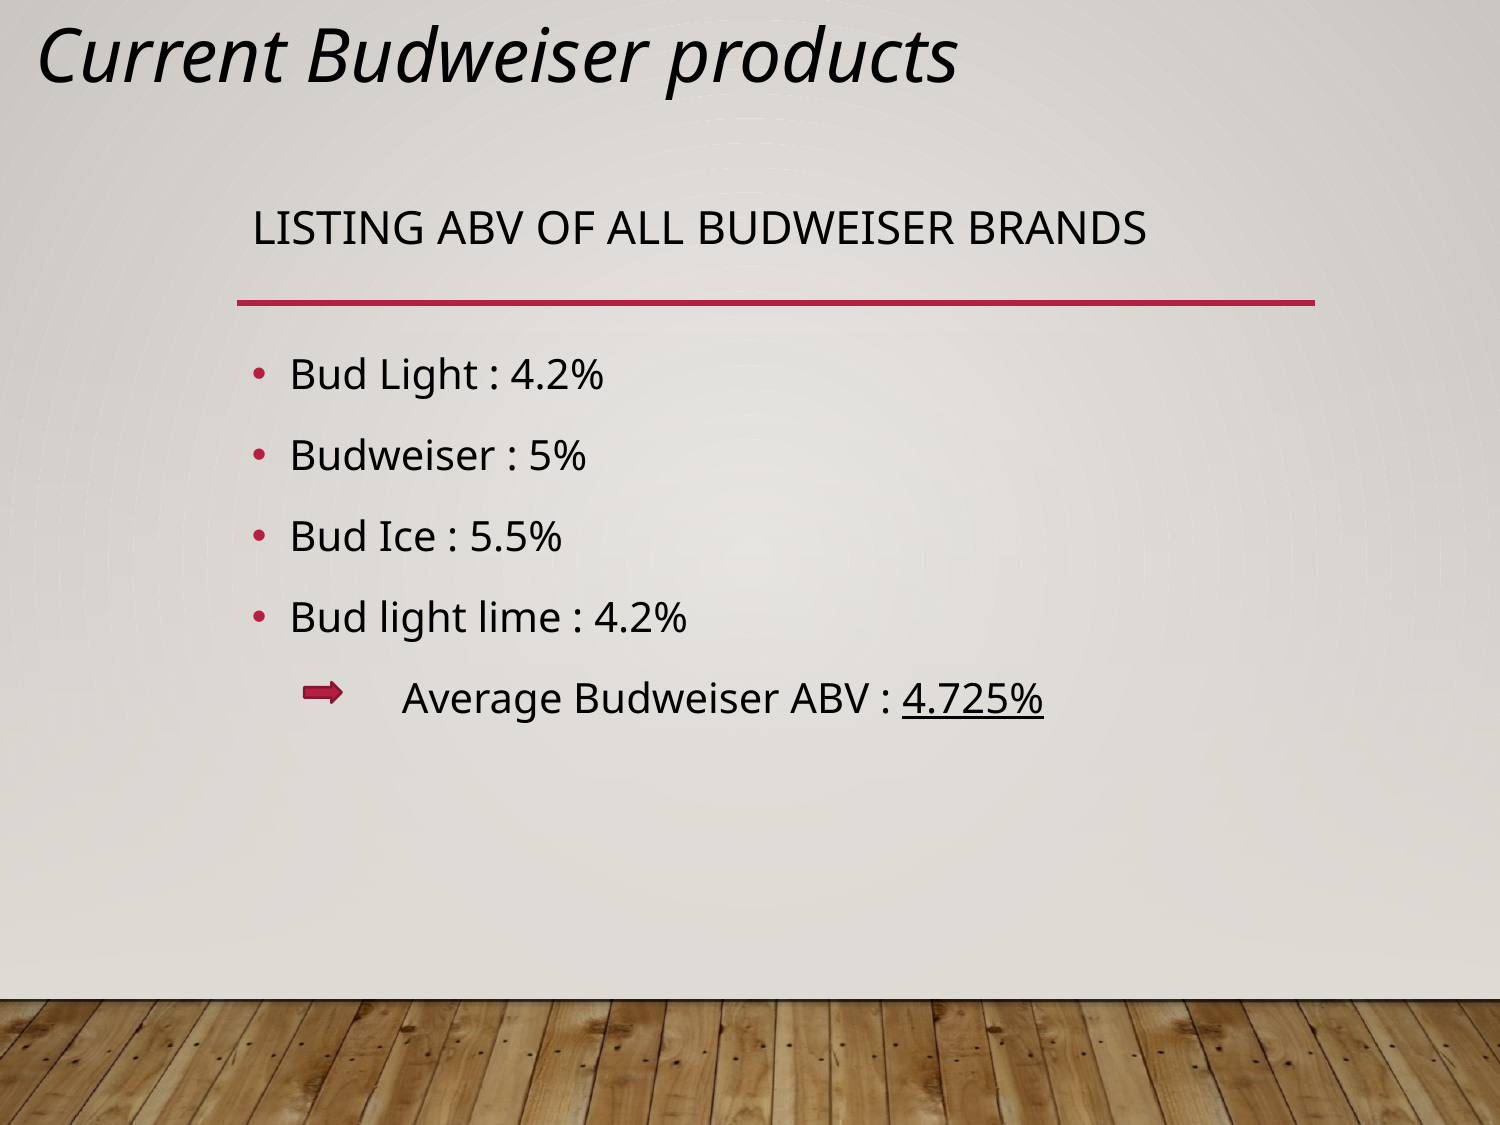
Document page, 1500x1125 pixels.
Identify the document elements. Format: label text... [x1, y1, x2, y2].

text_box Current Budweiser products [20, 0, 1077, 105]
text_box [302, 680, 343, 704]
picture [0, 999, 1500, 1125]
list Bud Light : 4.2% Budweiser : 5% Bud Ice : 5.5% Bud light lime : 4.2% Average Budweiser ABV : 4.725% [236, 330, 1315, 897]
title Listing ABV of all Budweiser brands [236, 197, 1315, 330]
